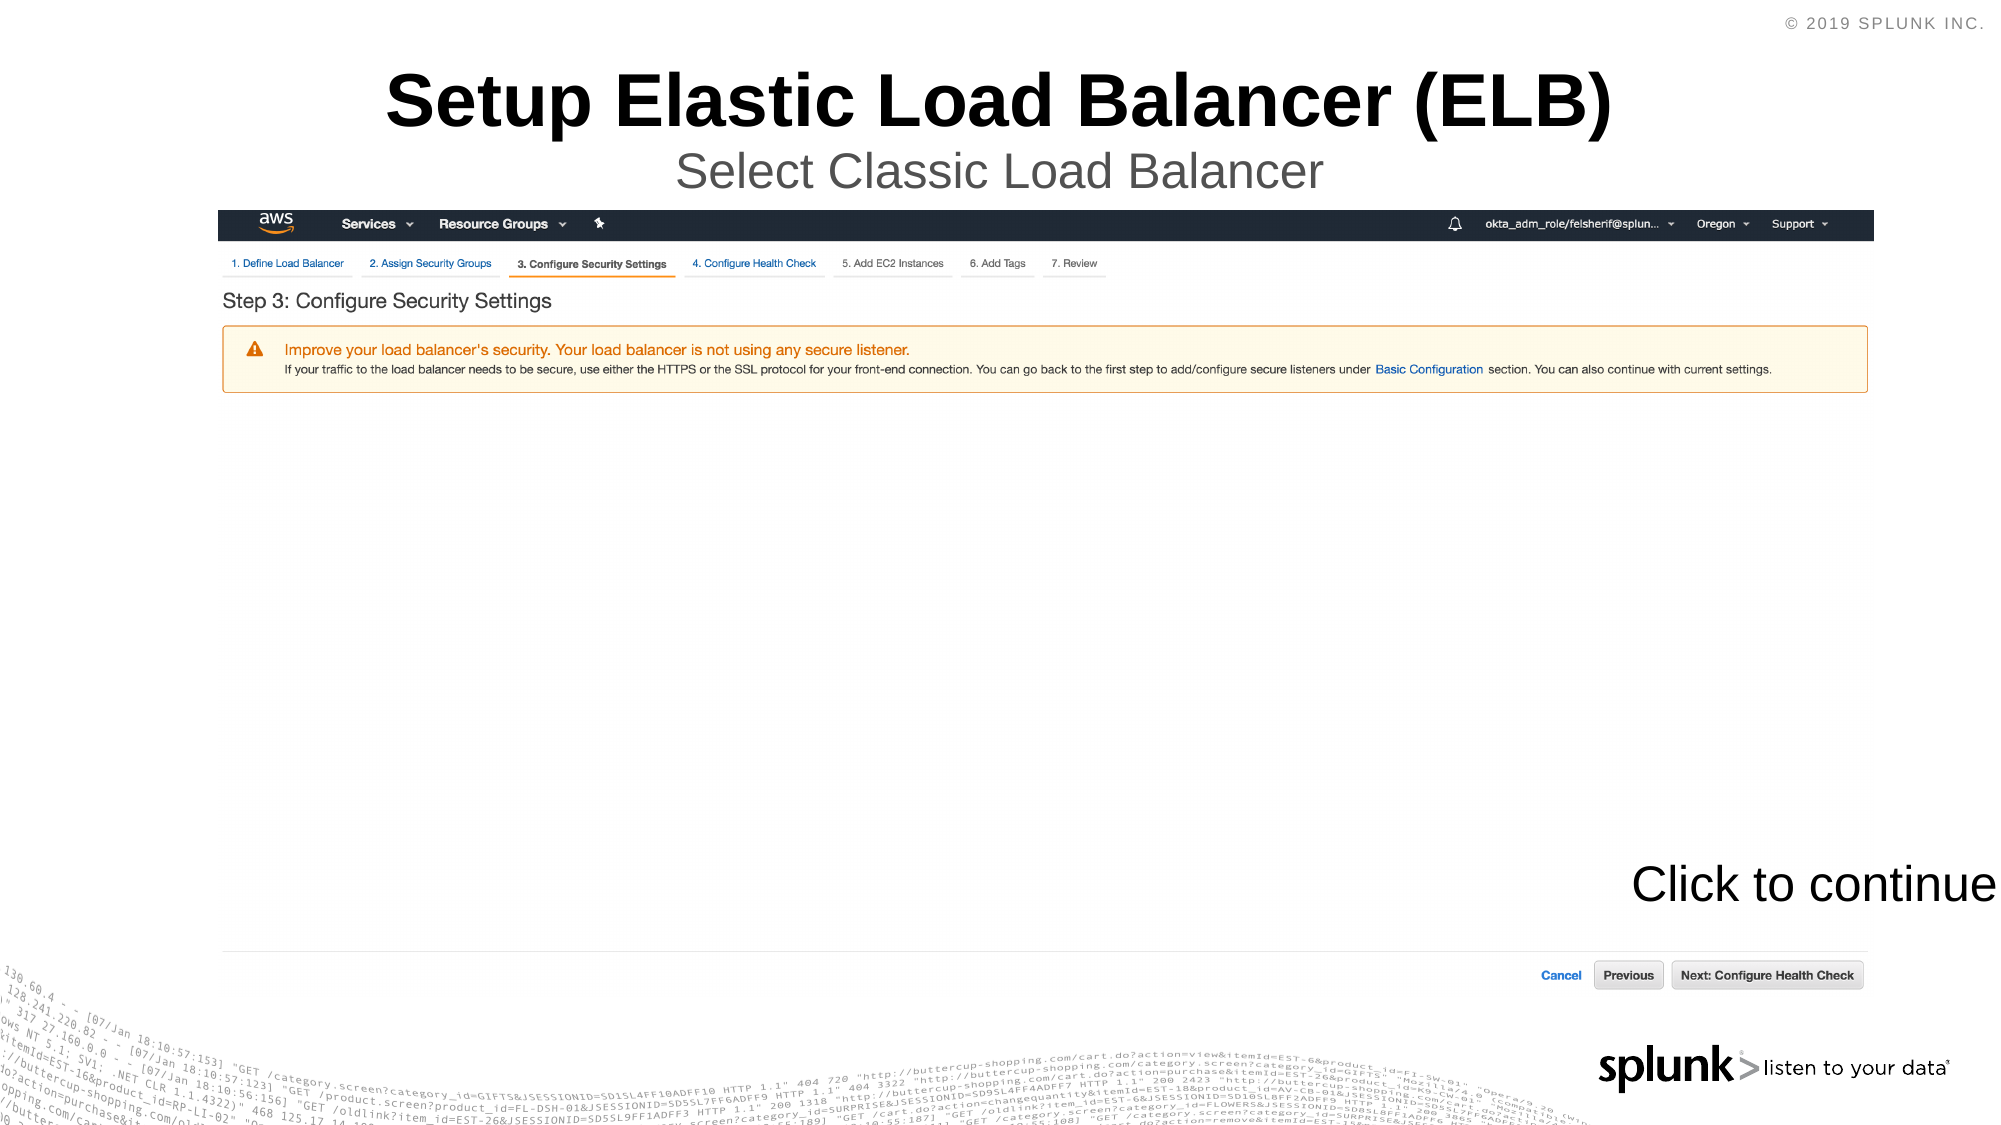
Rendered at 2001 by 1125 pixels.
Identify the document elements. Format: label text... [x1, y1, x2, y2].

text_box Click to continue [1874, 851, 1998, 912]
picture [0, 0, 2000, 1125]
subtitle Select Classic Load Balancer [74, 144, 1926, 190]
title Setup Elastic Load Balancer (ELB) [74, 50, 1926, 124]
